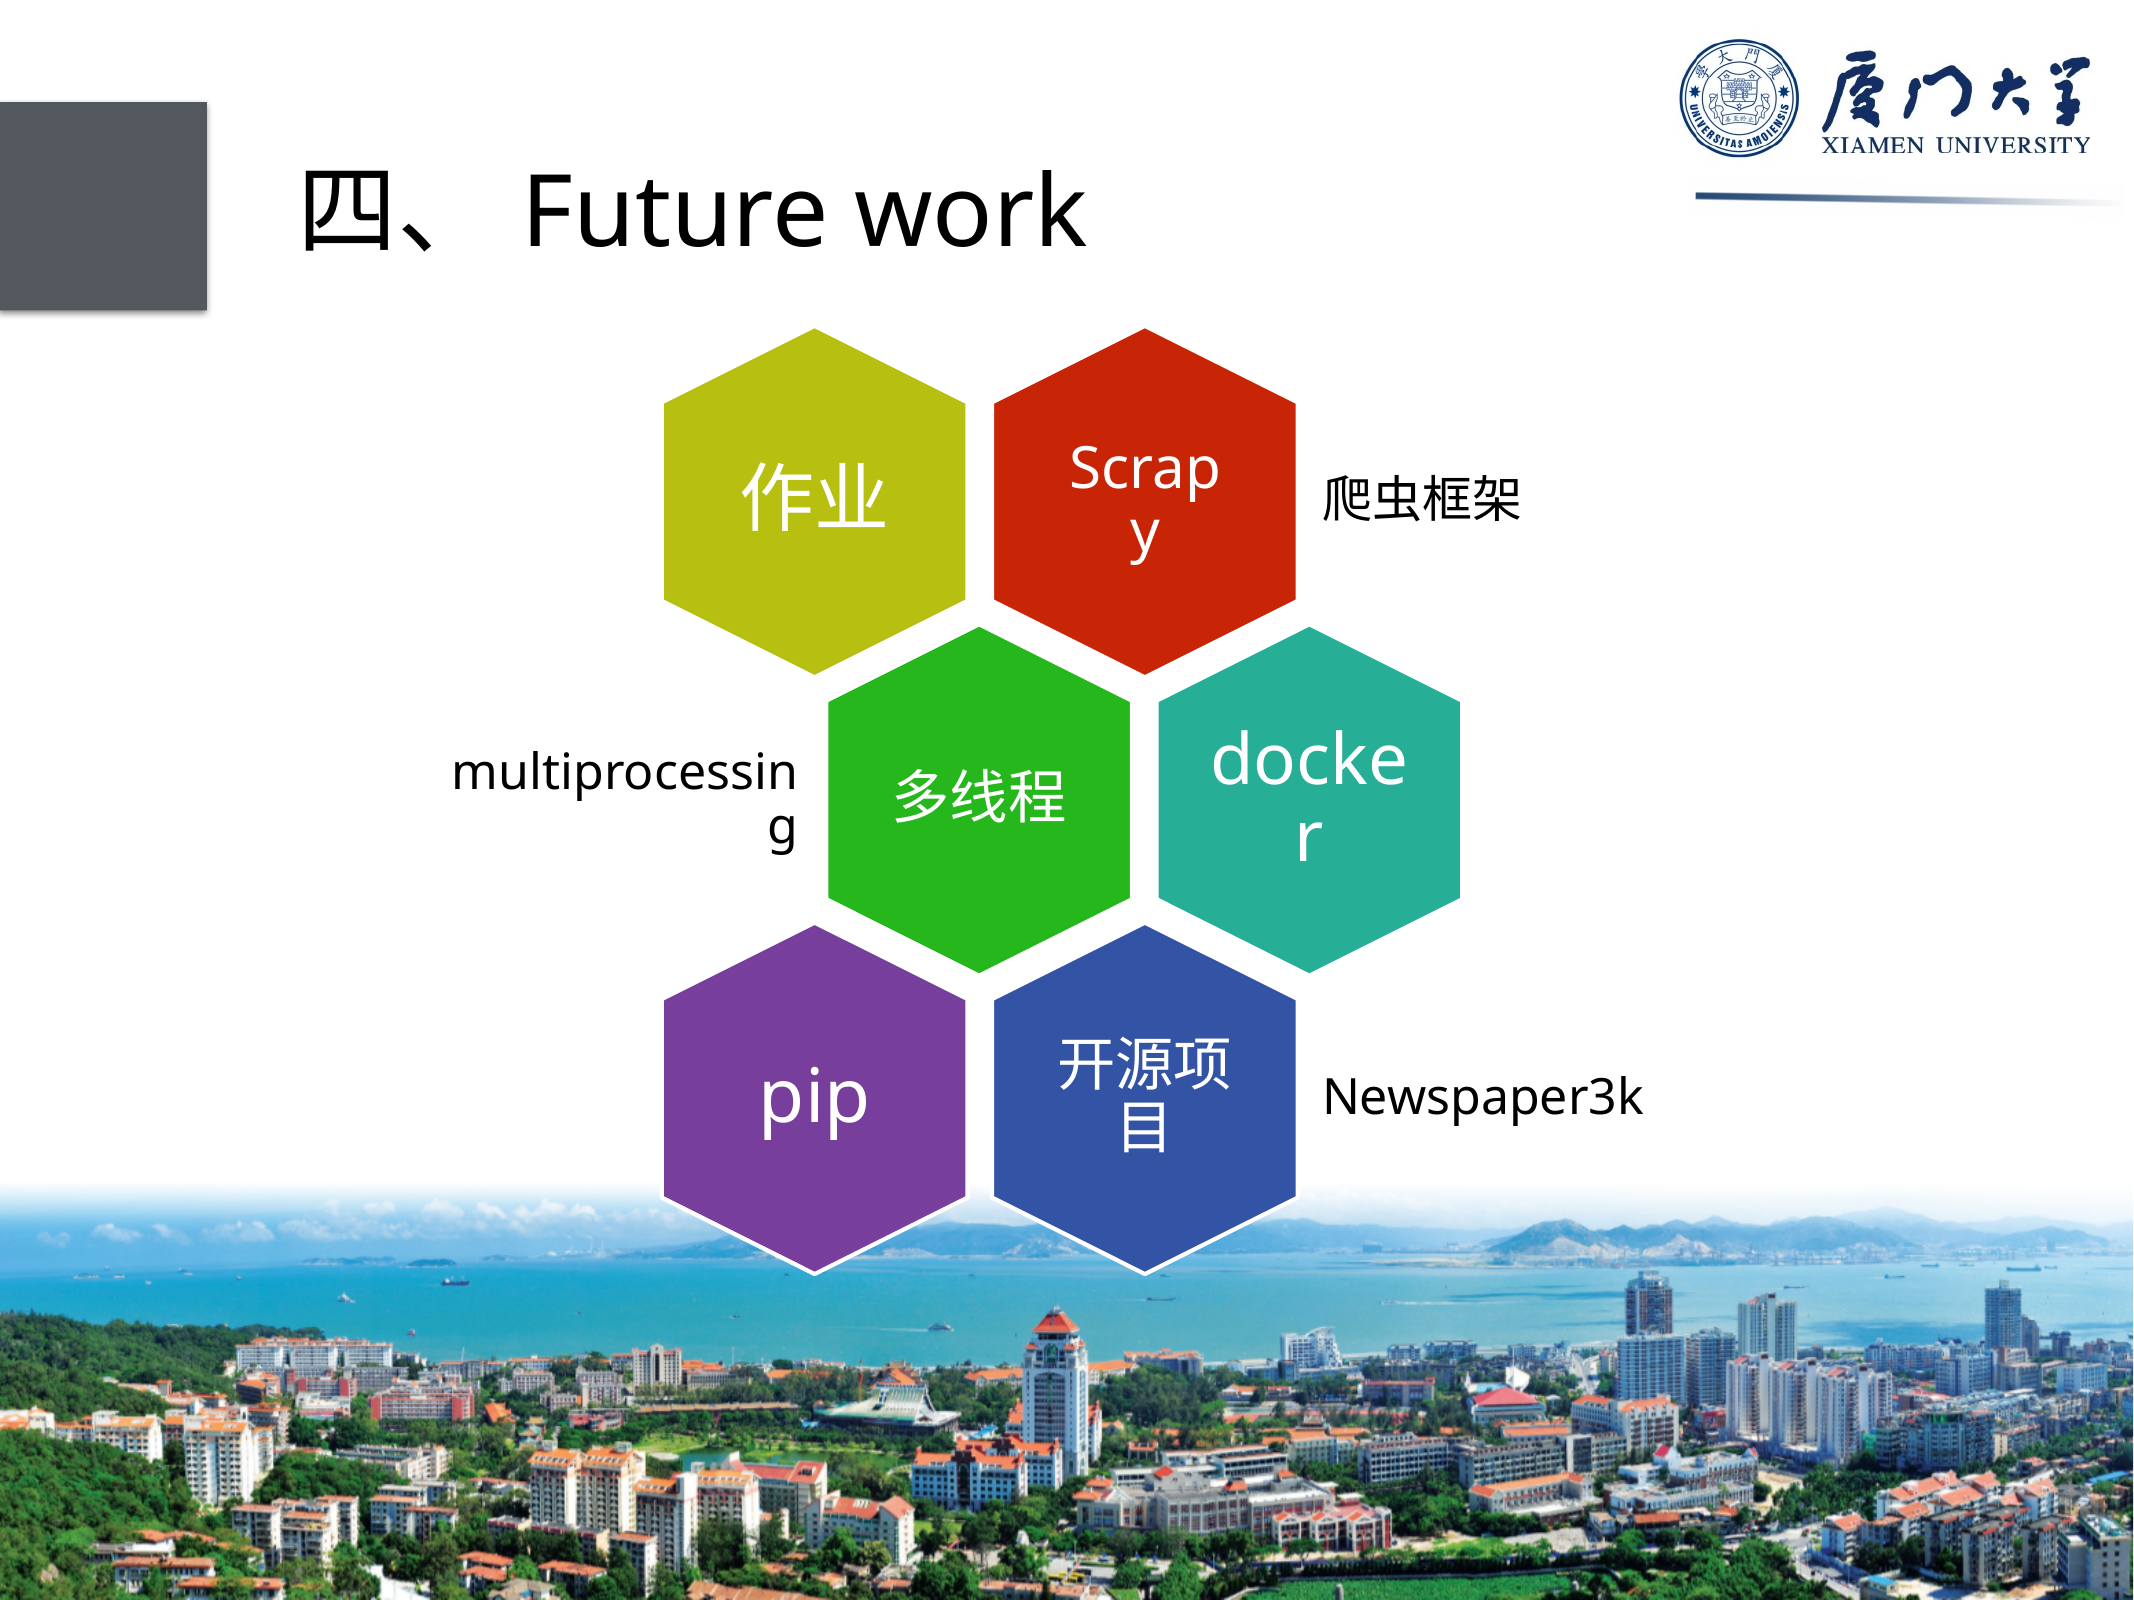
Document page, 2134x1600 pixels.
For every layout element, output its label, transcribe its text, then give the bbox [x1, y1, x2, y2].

text_box [0, 102, 207, 311]
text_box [355, 325, 1779, 1275]
text_box 四、Future work [289, 137, 1231, 275]
picture [0, 1145, 2134, 1600]
picture [1654, 10, 2124, 219]
